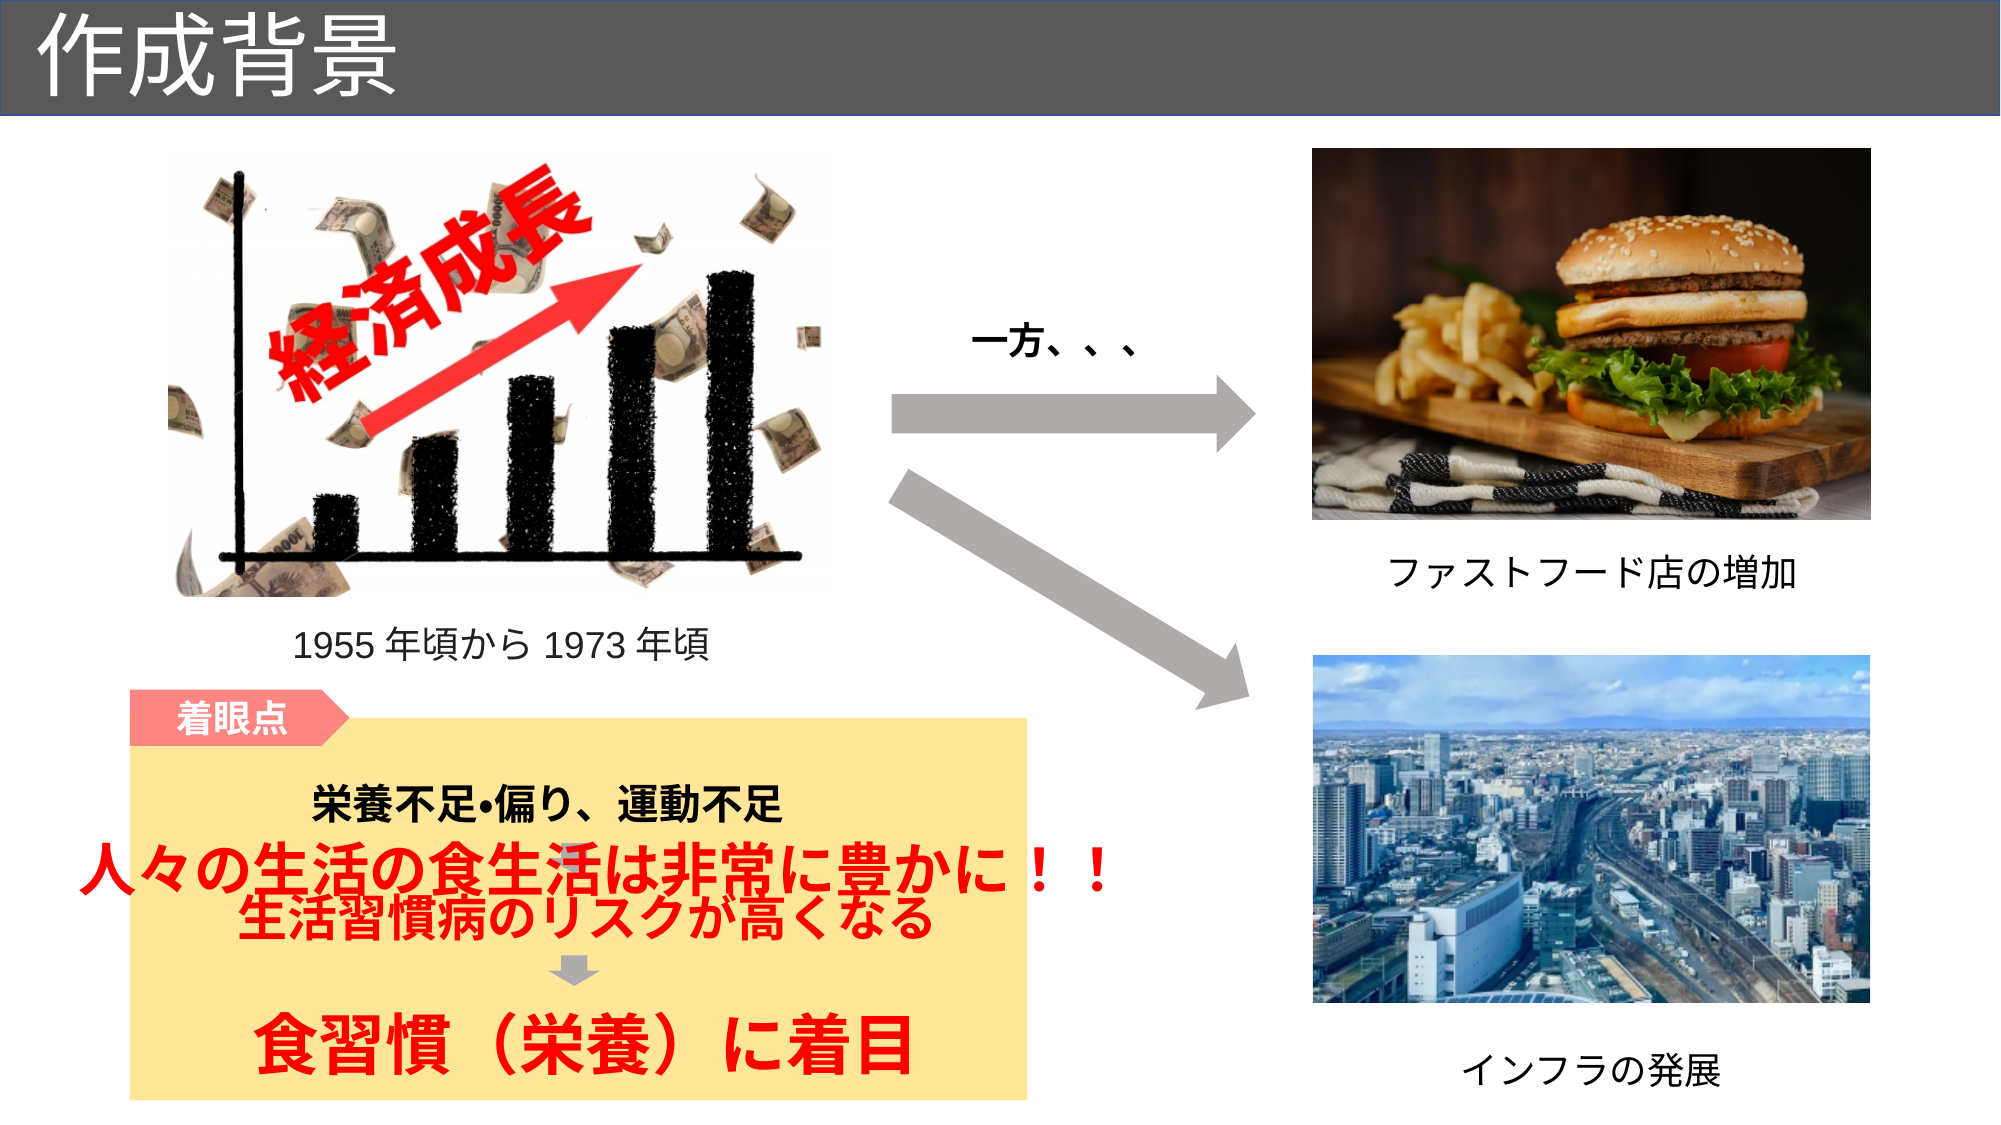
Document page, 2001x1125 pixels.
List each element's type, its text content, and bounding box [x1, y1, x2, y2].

title 作成背景 [19, 2, 1972, 118]
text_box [869, 309, 1279, 631]
text_box 人々の生活の食生活は非常に豊かに！！ [63, 826, 129, 911]
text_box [1312, 148, 1871, 603]
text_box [1312, 654, 1871, 1101]
text_box 人々の生活の食生活は非常に豊かに！！ [1028, 826, 1142, 911]
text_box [129, 689, 1028, 1101]
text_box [167, 152, 835, 675]
